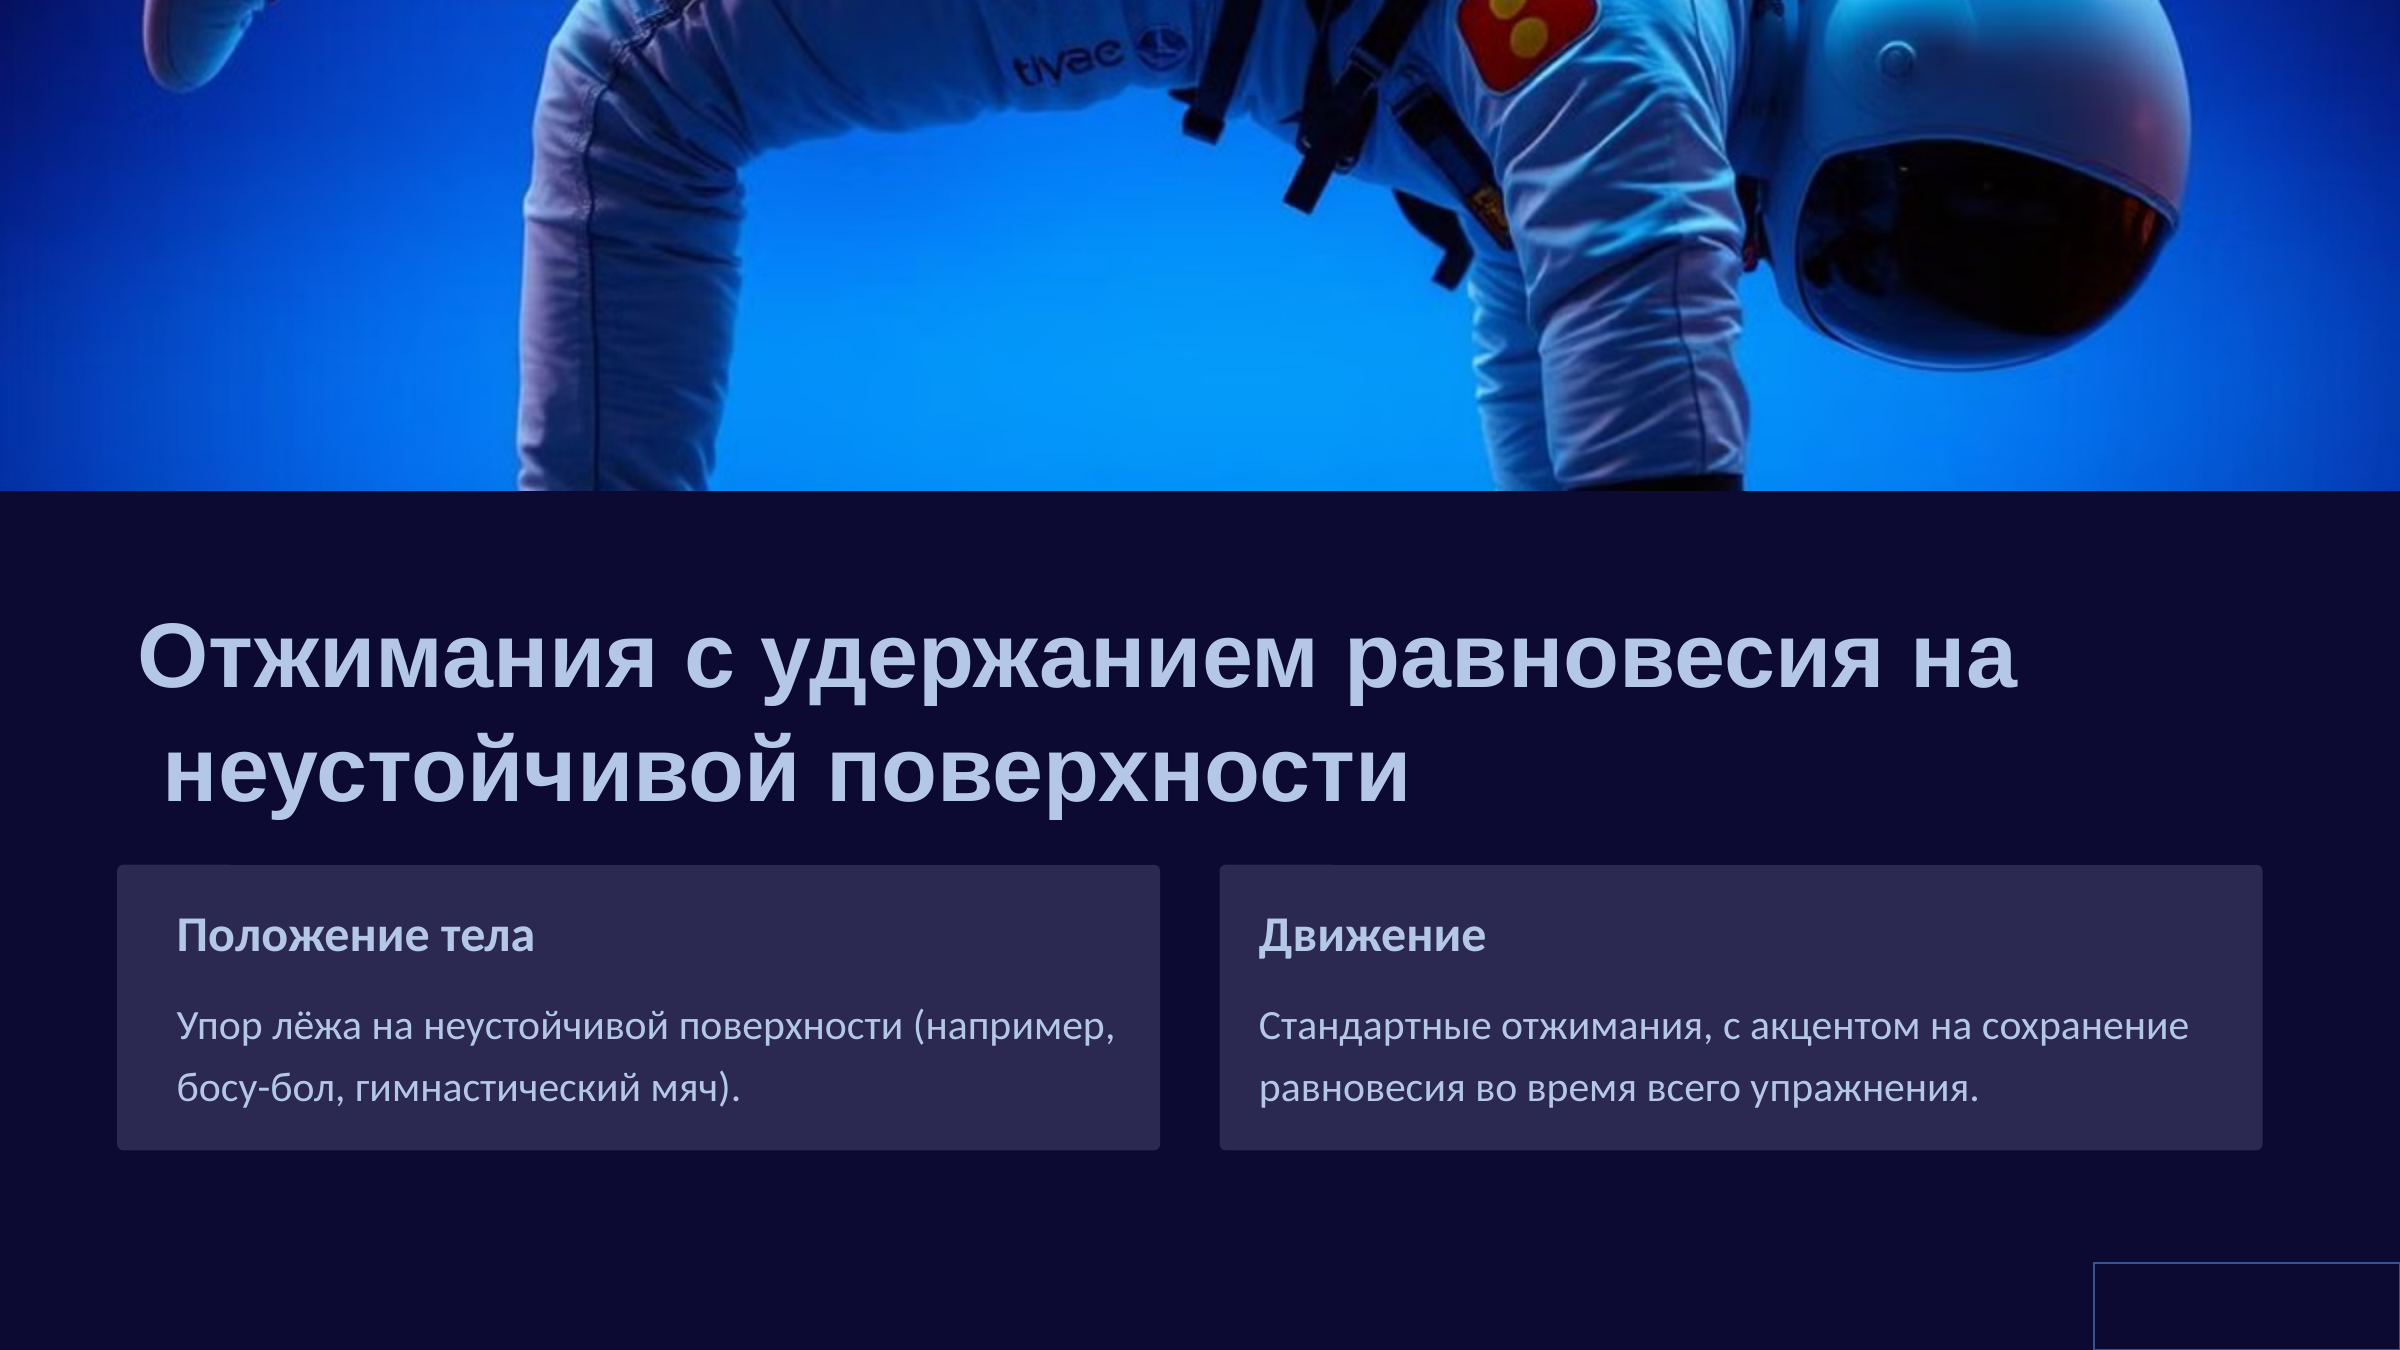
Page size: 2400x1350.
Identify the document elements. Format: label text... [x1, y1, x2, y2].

text_box Упор лёжа на неустойчивой поверхности (например, босу-бол, гимнастический мяч). [176, 985, 1142, 1111]
text_box [2093, 1262, 2400, 1350]
text_box Стандартные отжимания, с акцентом на сохранение равновесия во время всего упражнения. [1258, 985, 2224, 1111]
text_box Отжимания с удержанием равновесия на неустойчивой поверхности [137, 590, 1807, 805]
text_box [117, 864, 1161, 1151]
text_box Движение [1258, 904, 1721, 962]
text_box [1219, 864, 2263, 1151]
text_box Положение тела [176, 904, 639, 962]
picture [0, 0, 2400, 491]
